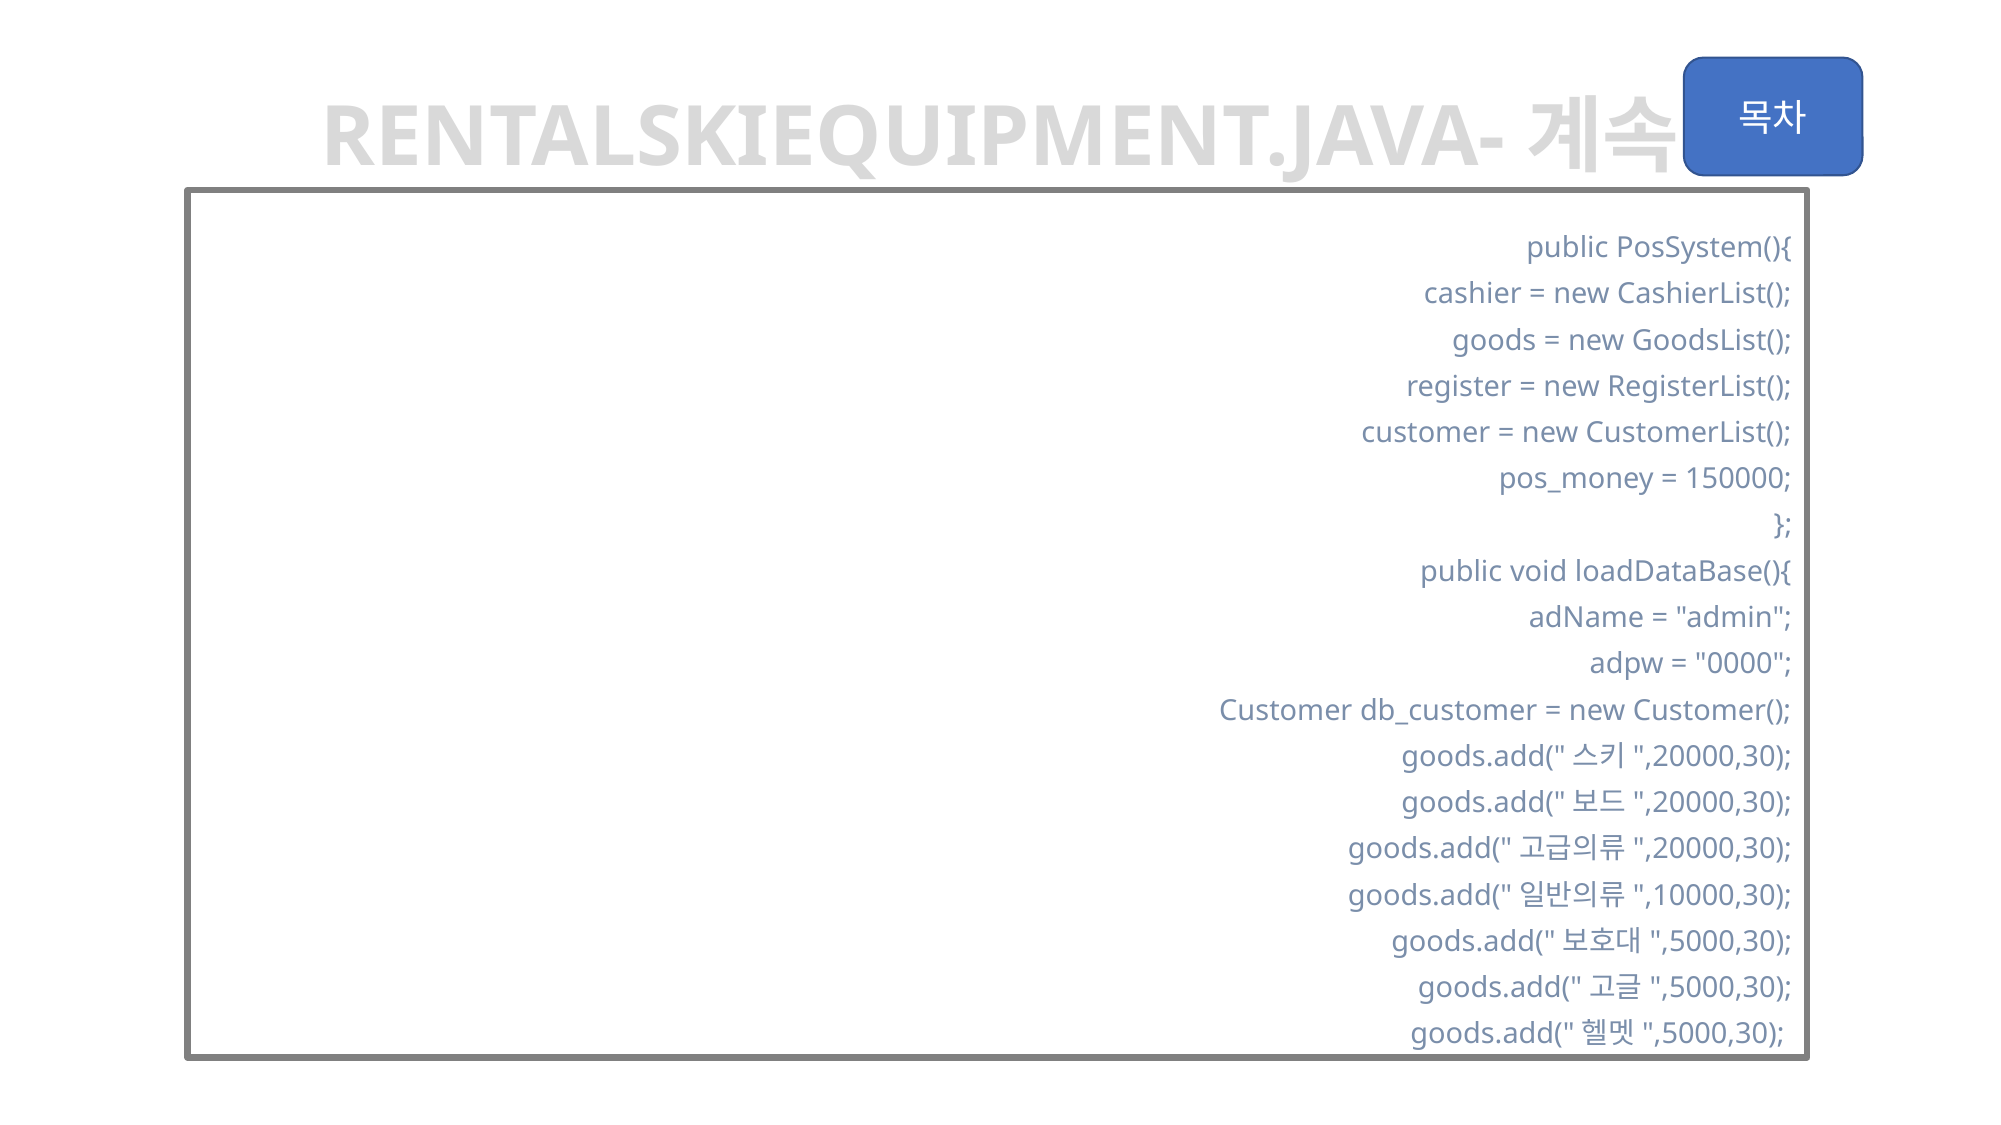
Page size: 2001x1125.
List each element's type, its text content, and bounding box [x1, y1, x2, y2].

list public PosSystem(){ cashier = new CashierList(); goods = new GoodsList(); register = new RegisterList(); customer = new CustomerList(); pos_money = 150000; }; public void loadDataBase(){ adName = "admin"; adpw = "0000"; Customer db_customer = new Customer(); goods.add("스키",20000,30); goods.add("보드",20000,30); goods.add("고급의류",20000,30); goods.add("일반의류",10000,30); goods.add("보호대",5000,30); goods.add("고글",5000,30); goods.add("헬멧",5000,30); [187, 189, 1808, 1058]
title rentalskiequipment.java-계속 [186, 62, 1813, 190]
